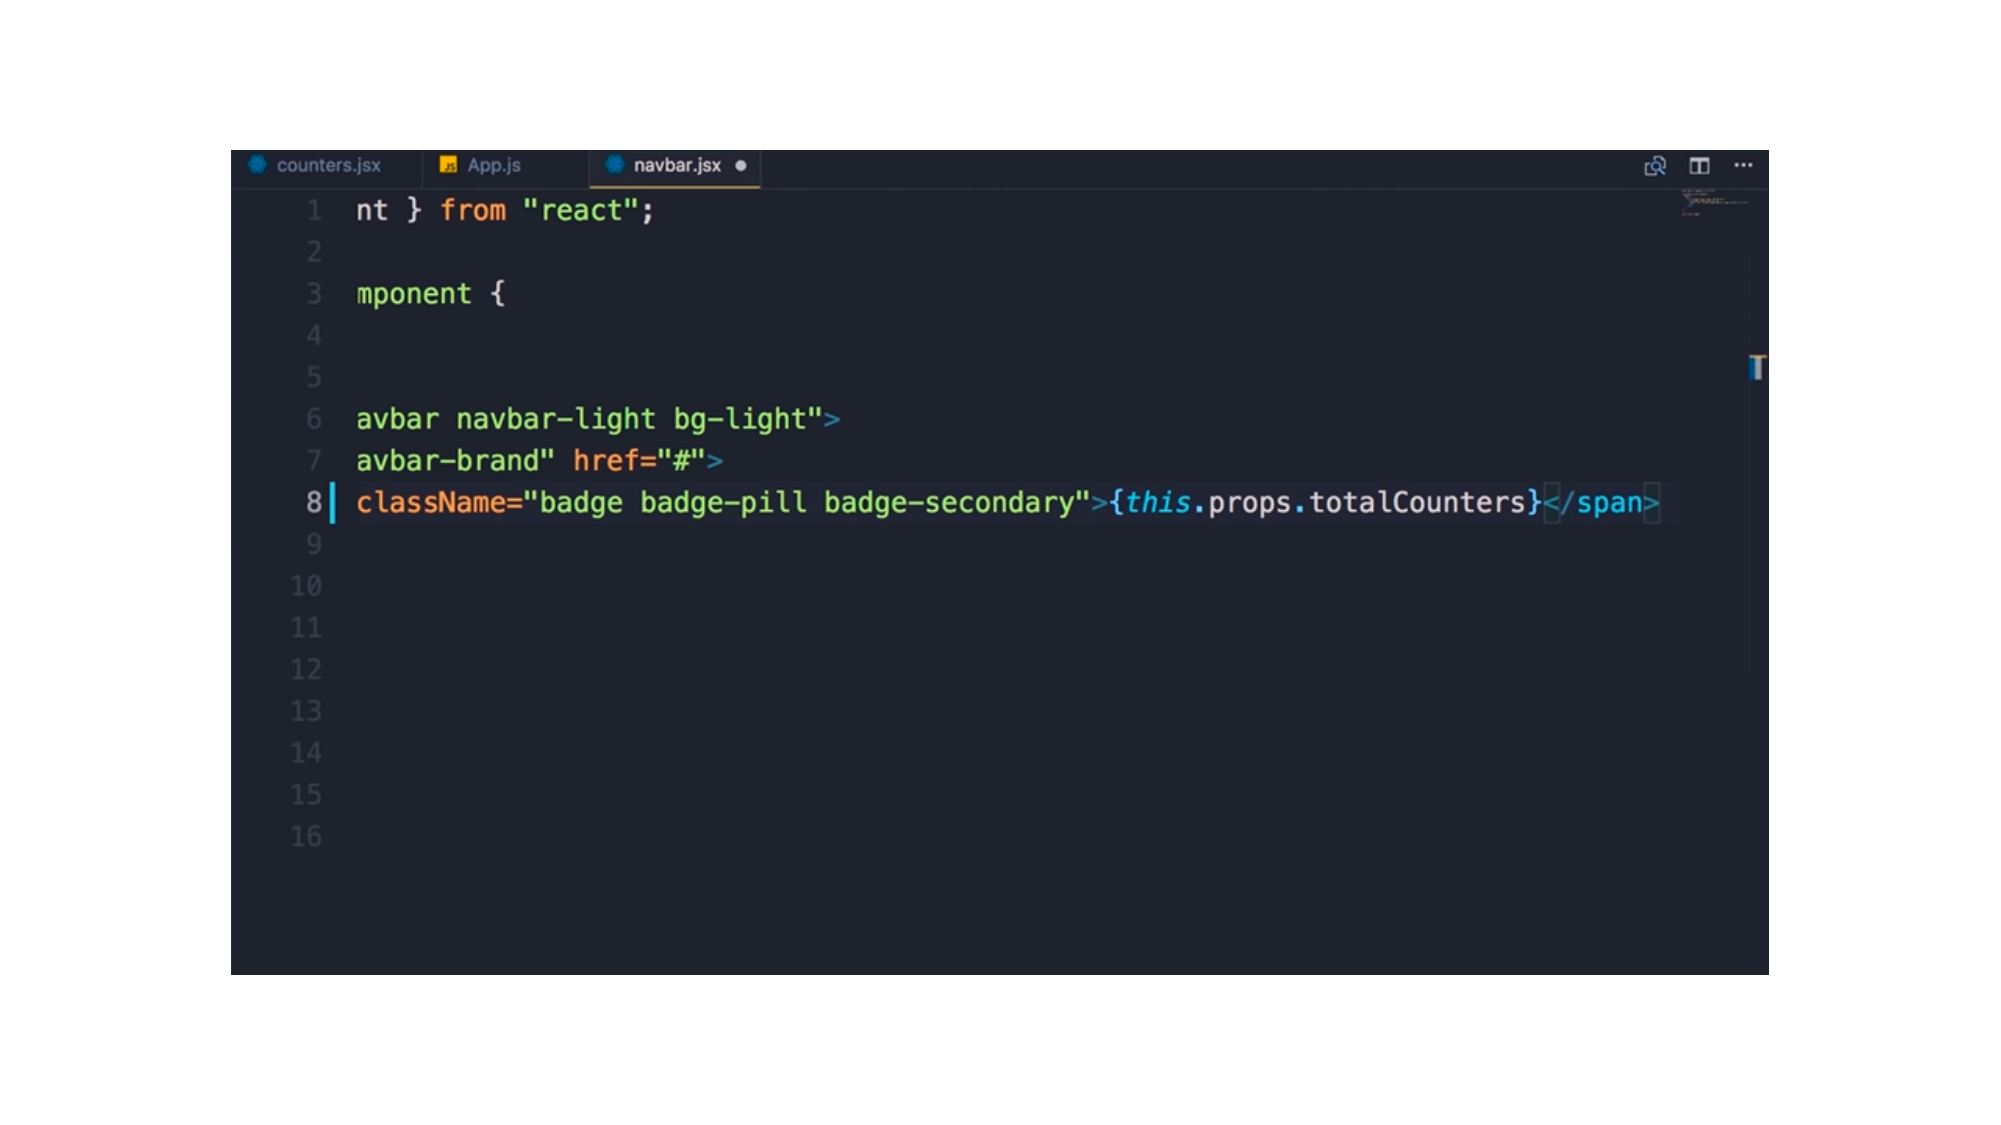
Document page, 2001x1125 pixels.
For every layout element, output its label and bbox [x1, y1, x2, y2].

picture [231, 150, 1769, 975]
